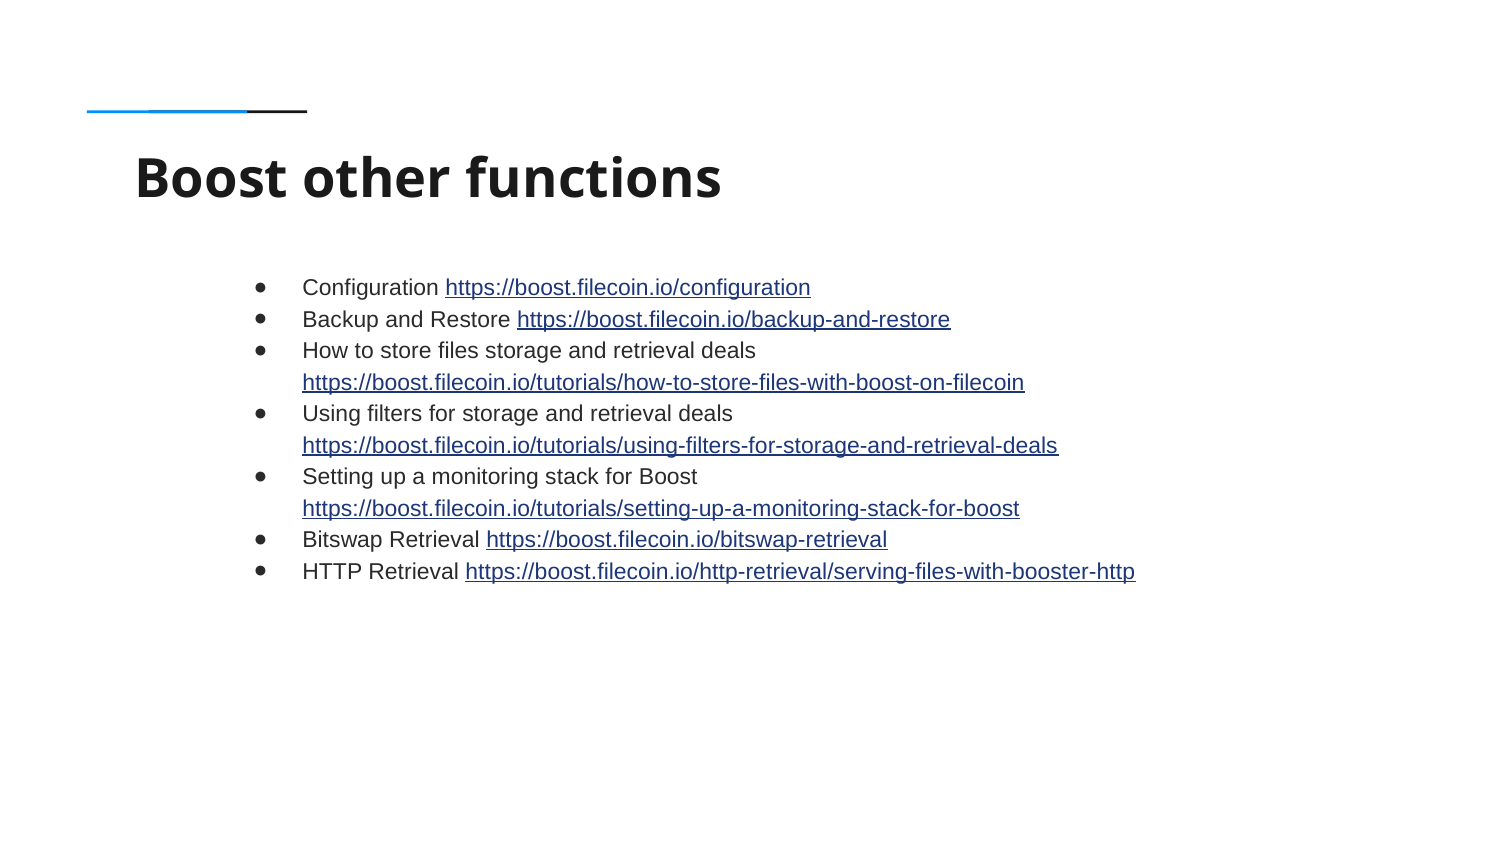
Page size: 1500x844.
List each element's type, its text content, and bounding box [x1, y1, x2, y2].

text_box Configuration https://boost.filecoin.io/configuration Backup and Restore https://boost.filecoin.io/backup-and-restore How to store files storage and retrieval deals https://boost.filecoin.io/tutorials/how-to-store-files-with-boost-on-filecoin Using filters for storage and retrieval deals https://boost.filecoin.io/tutorials/using-filters-for-storage-and-retrieval-deals Setting up a monitoring stack for Boost https://boost.filecoin.io/tutorials/setting-up-a-monitoring-stack-for-boost Bitswap Retrieval https://boost.filecoin.io/bitswap-retrieval HTTP Retrieval https://boost.filecoin.io/http-retrieval/serving-files-with-booster-http [212, 253, 1381, 472]
text_box Boost other functions [119, 128, 1381, 217]
